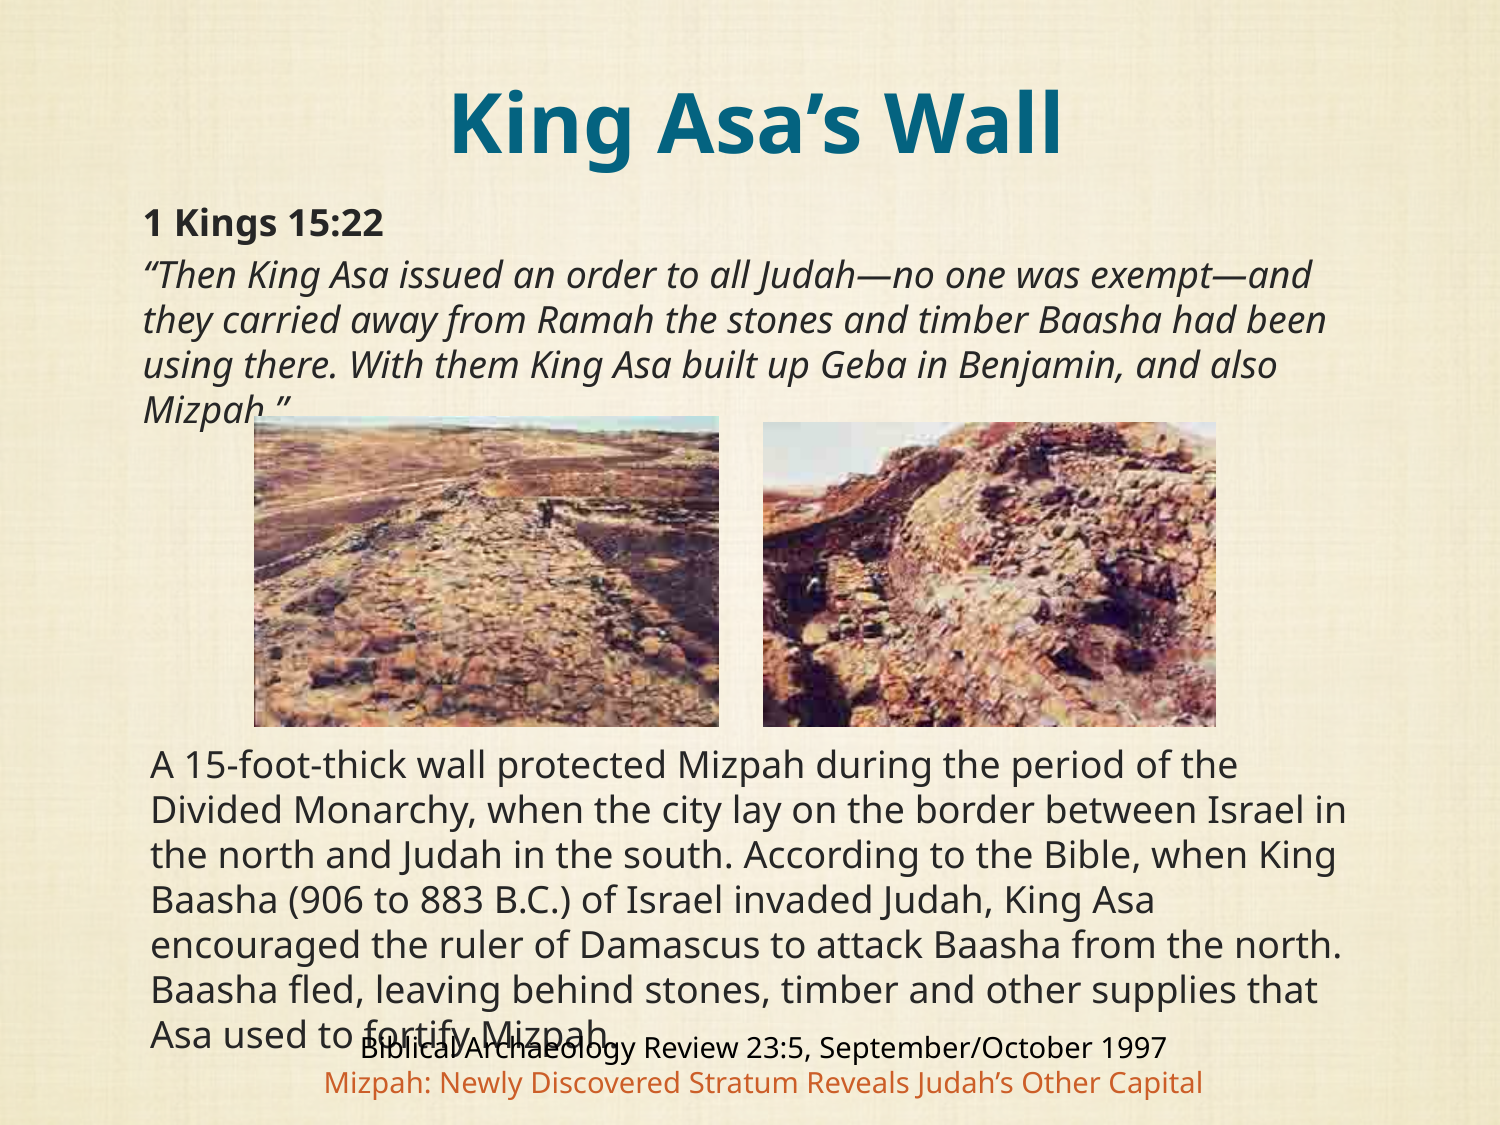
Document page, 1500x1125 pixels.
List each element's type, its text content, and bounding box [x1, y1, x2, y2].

picture [254, 415, 719, 727]
picture [763, 422, 1216, 728]
text_box Biblical Archaeology Review 23:5, September/October 1997 Mizpah: Newly Discovered Stratum Reveals Judah’s Other Capital [138, 1021, 1389, 1108]
text_box A 15-foot-thick wall protected Mizpah during the period of the Divided Monarchy, when the city lay on the border between Israel in the north and Judah in the south. According to the Bible, when King Baasha (906 to 883 B.C.) of Israel invaded Judah, King Asa encouraged the ruler of Damascus to attack Baasha from the north. Baasha fled, leaving behind stones, timber and other supplies that Asa used to fortify Mizpah. [135, 733, 1393, 1022]
list 1 Kings 15:22 “Then King Asa issued an order to all Judah—no one was exempt—and they carried away from Ramah the stones and timber Baasha had been using there. With them King Asa built up Geba in Benjamin, and also Mizpah.” [127, 207, 1386, 828]
title King Asa’s Wall [120, 34, 1393, 207]
